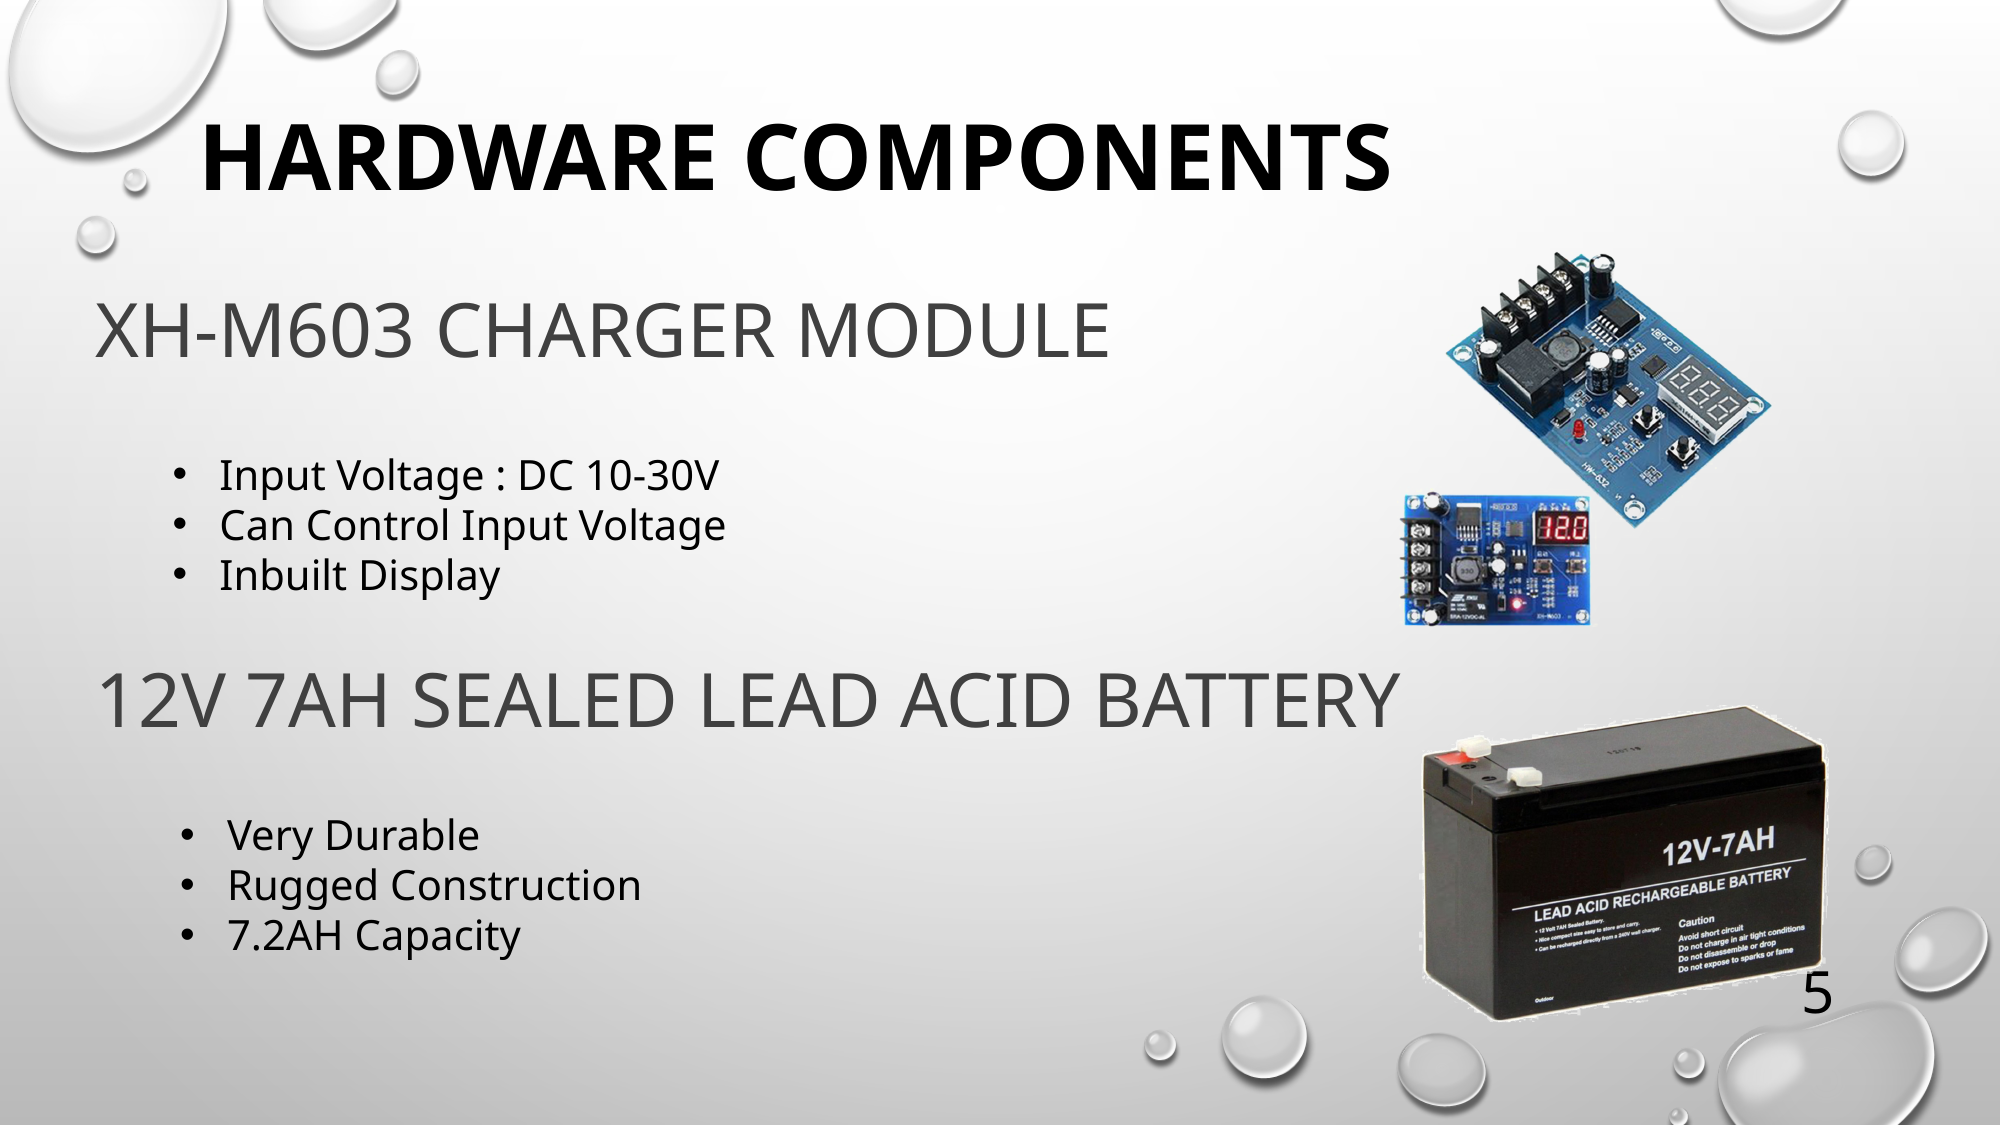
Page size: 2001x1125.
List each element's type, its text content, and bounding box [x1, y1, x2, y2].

text_box HARDWARE COMPONENTS [183, 62, 1609, 242]
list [1242, 244, 1924, 629]
text_box Input Voltage : DC 10-30V Can Control Input Voltage Inbuilt Display [157, 441, 965, 604]
text_box 12V 7ah sealed lead acid battery [80, 604, 1506, 802]
text_box Very Durable Rugged Construction 7.2AH Capacity [165, 801, 973, 967]
picture [0, 0, 2000, 1125]
text_box XH-M603 Charger module [80, 234, 1506, 432]
